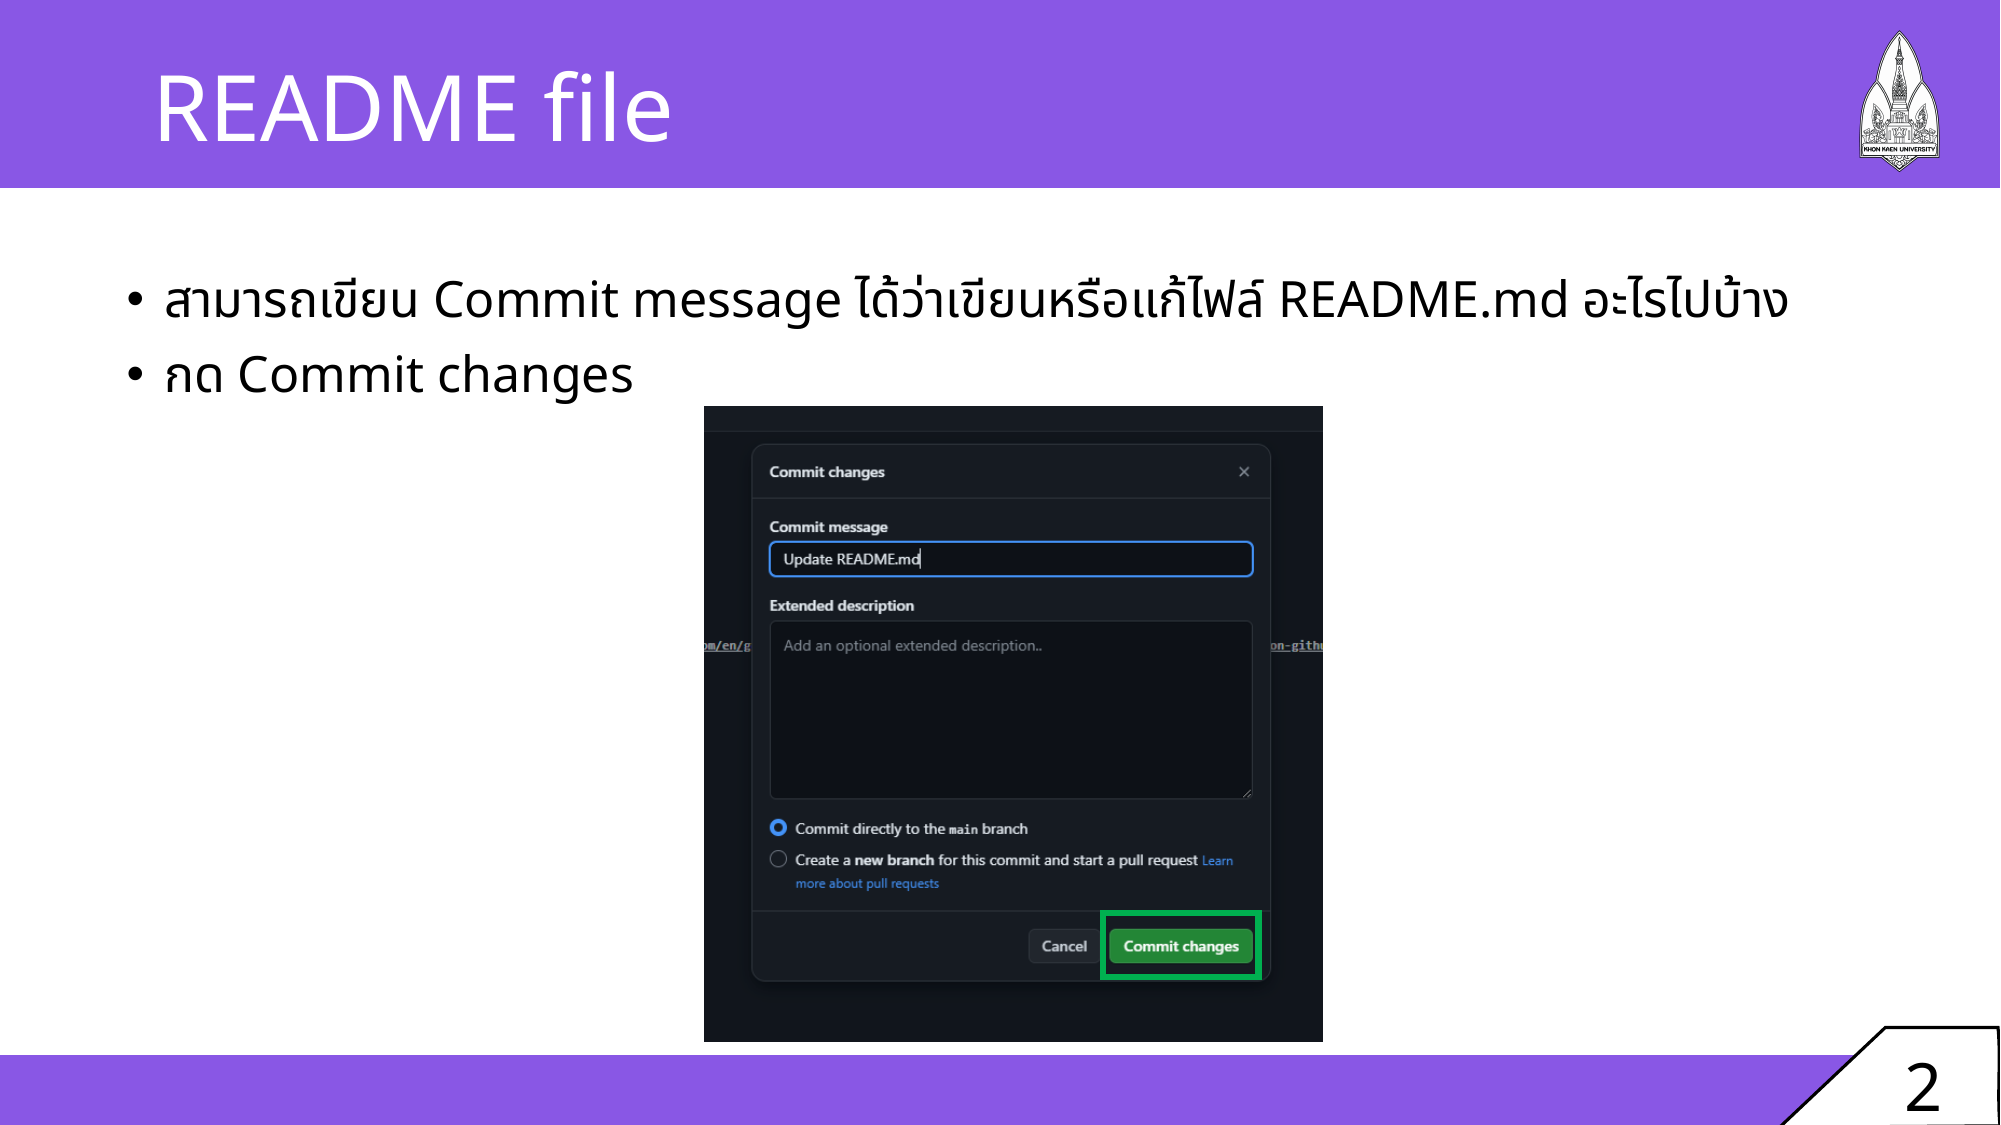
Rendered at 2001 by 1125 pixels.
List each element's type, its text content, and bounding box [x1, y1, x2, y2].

text_box [0, 1055, 1852, 1125]
text_box [0, 0, 2000, 188]
text_box สามารถเขียน Commit message ได้ว่าเขียนหรือแก้ไฟล์ README.md อะไรไปบ้าง กด Commit changes [111, 267, 1916, 434]
picture [703, 405, 1324, 1043]
text_box 21 [1889, 1037, 1980, 1125]
picture [1812, 19, 1993, 187]
text_box [1779, 1025, 2000, 1125]
title README file [137, 3, 1863, 221]
